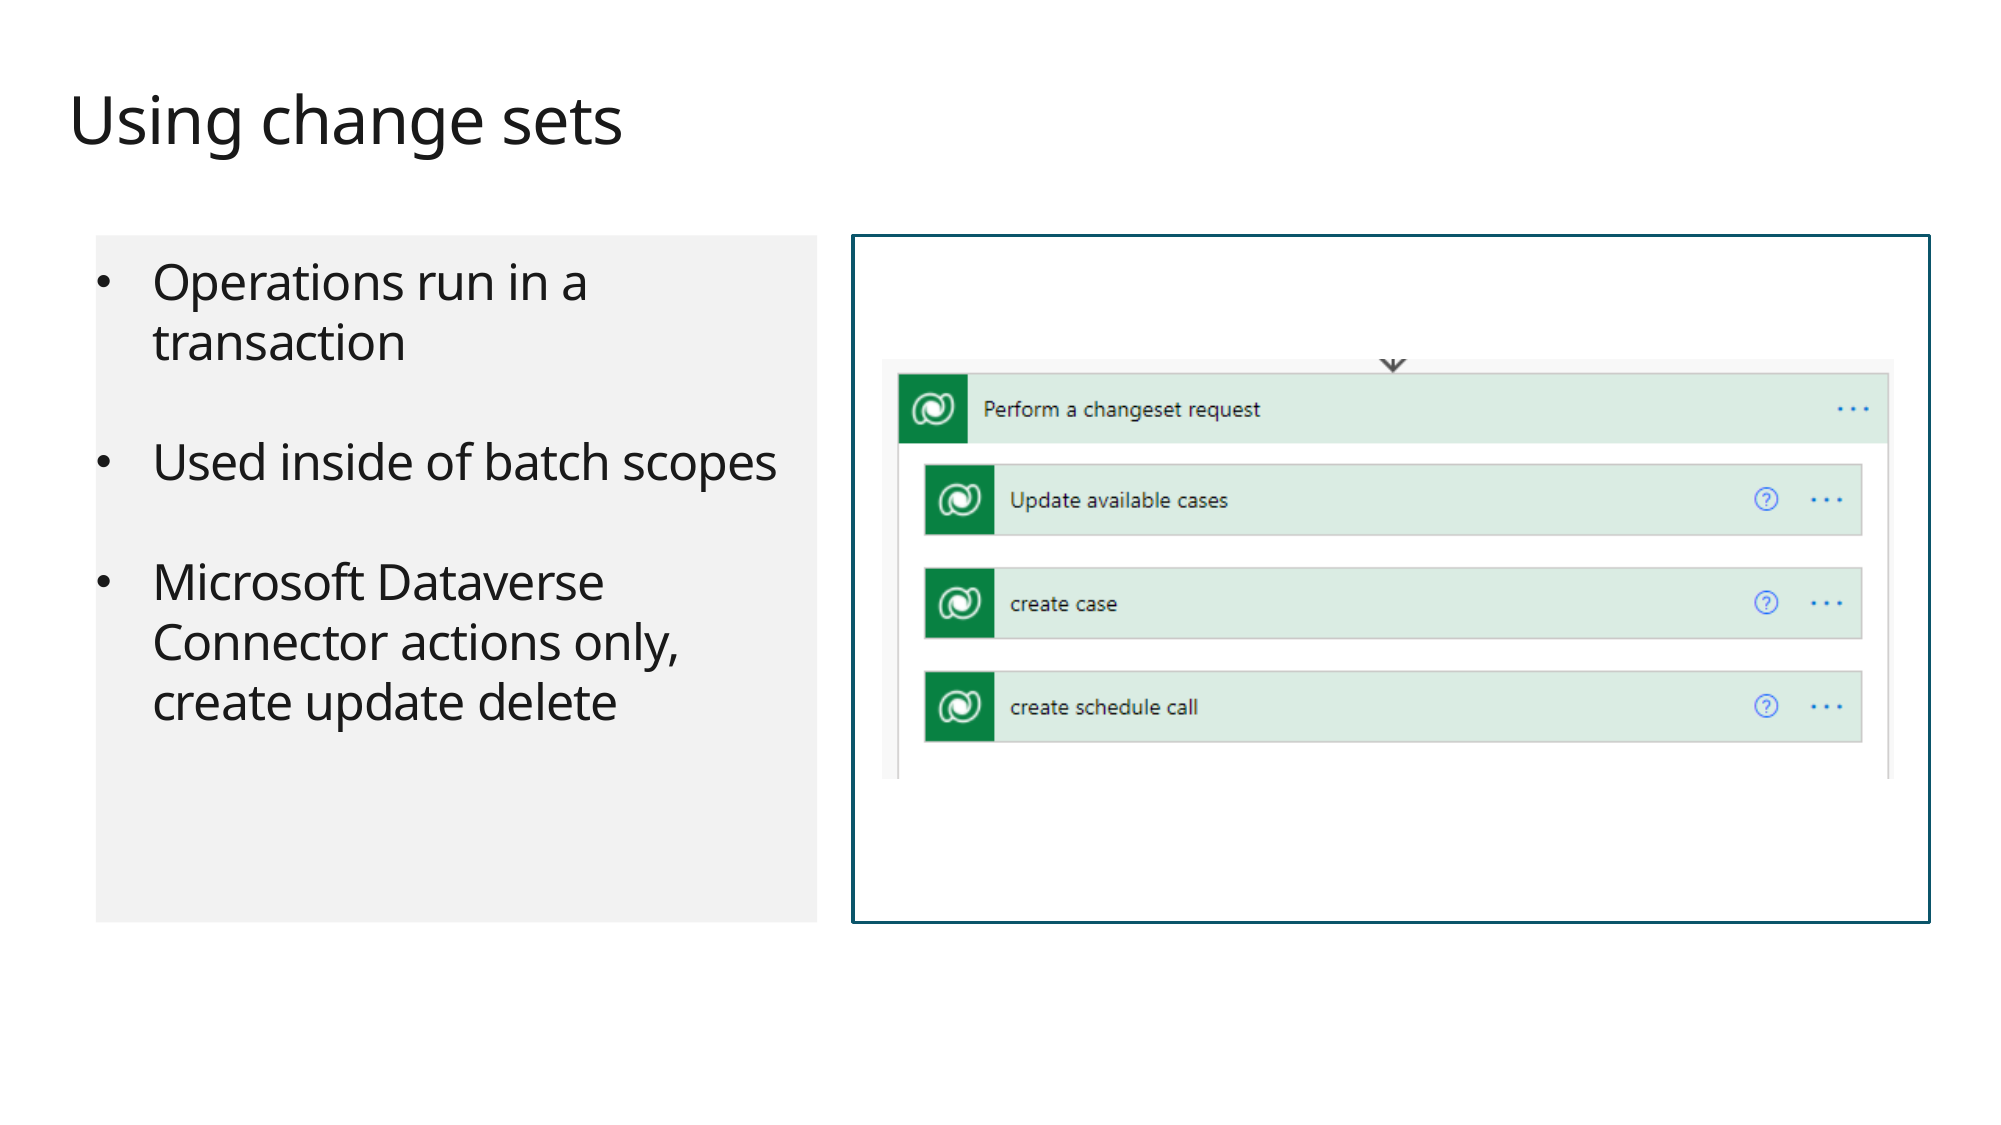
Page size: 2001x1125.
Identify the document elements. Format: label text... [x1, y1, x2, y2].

title Using change sets [68, 72, 1930, 184]
list Operations run in a transaction Used inside of batch scopes Microsoft Dataverse Connector actions only, create update delete [95, 235, 818, 923]
text_box [852, 235, 1930, 923]
picture [882, 359, 1894, 779]
